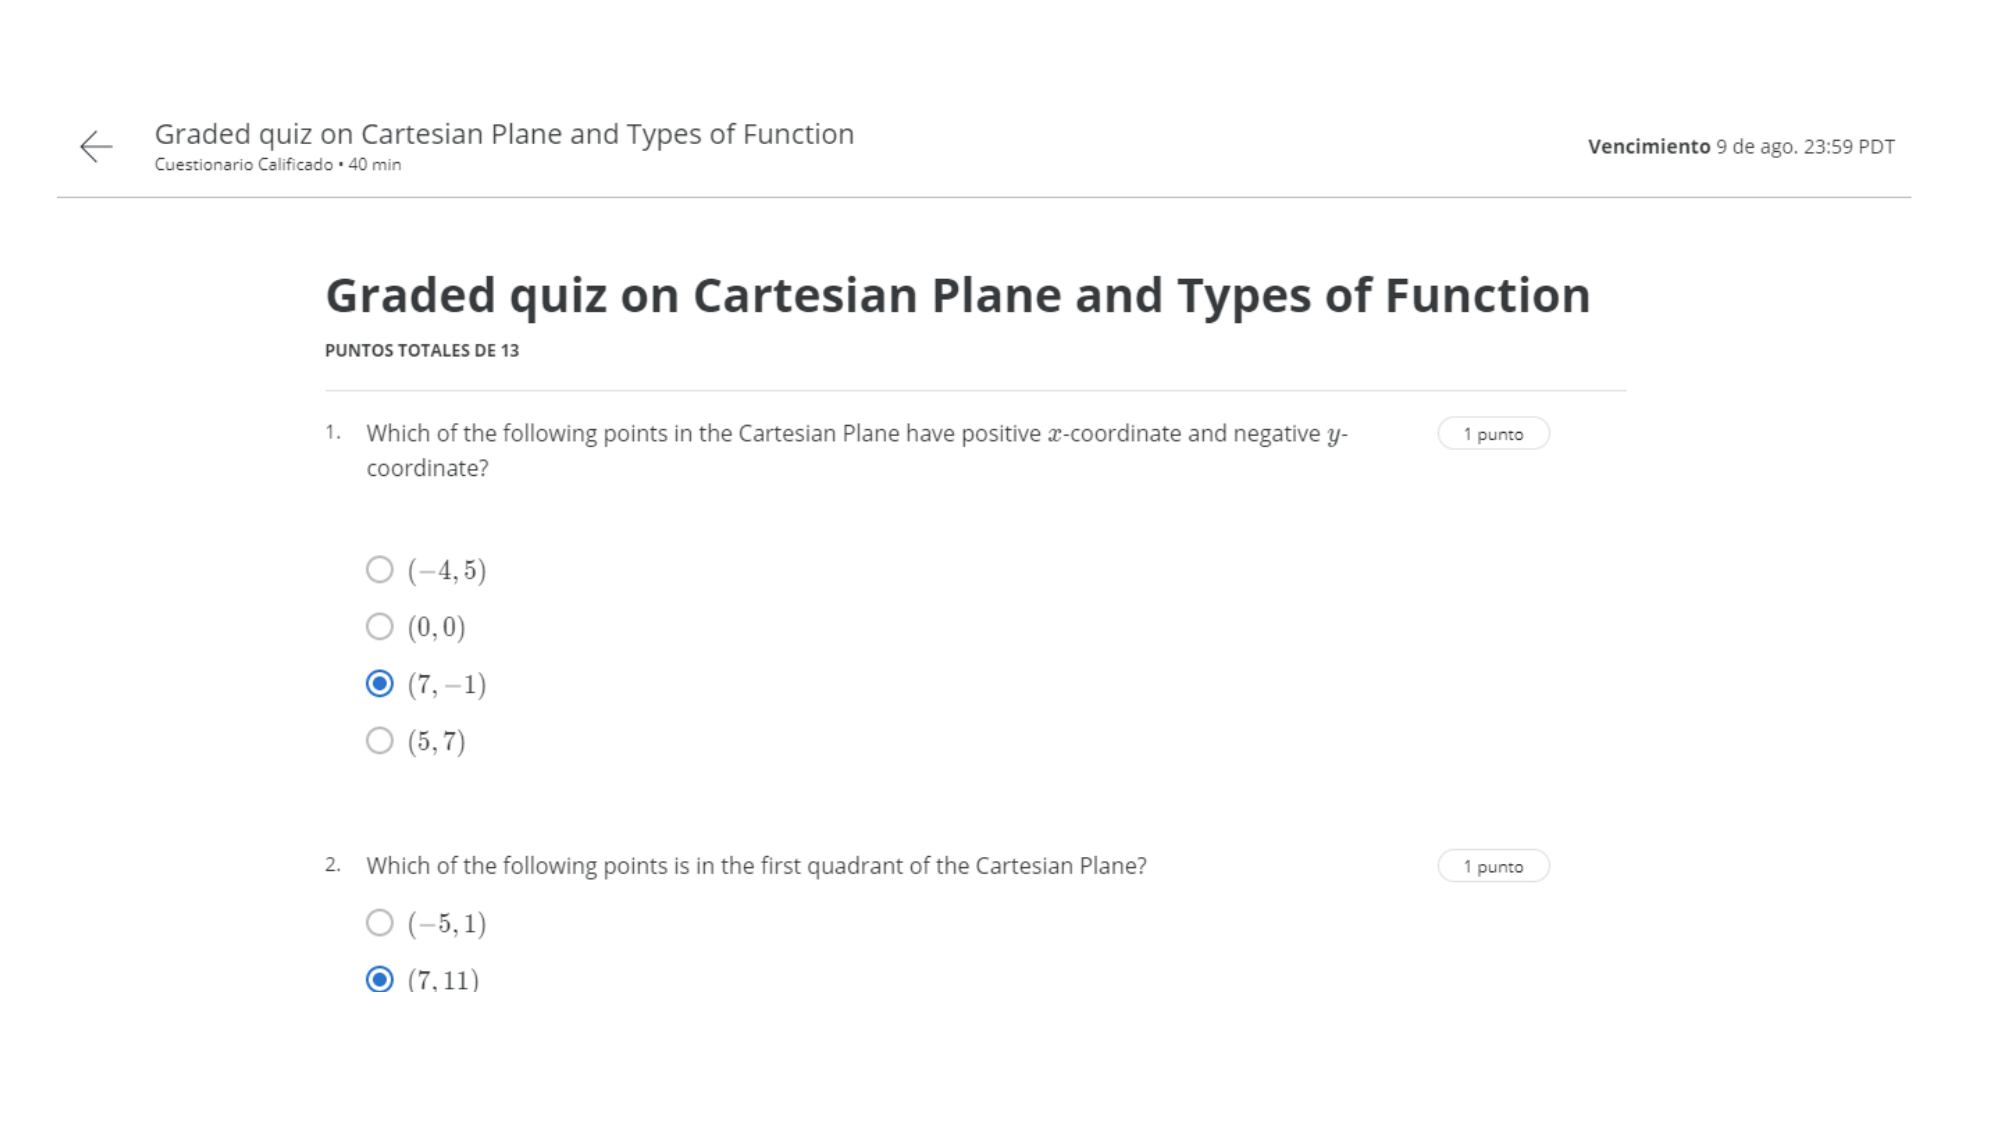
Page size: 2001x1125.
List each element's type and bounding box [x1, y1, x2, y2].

picture [56, 97, 1912, 992]
